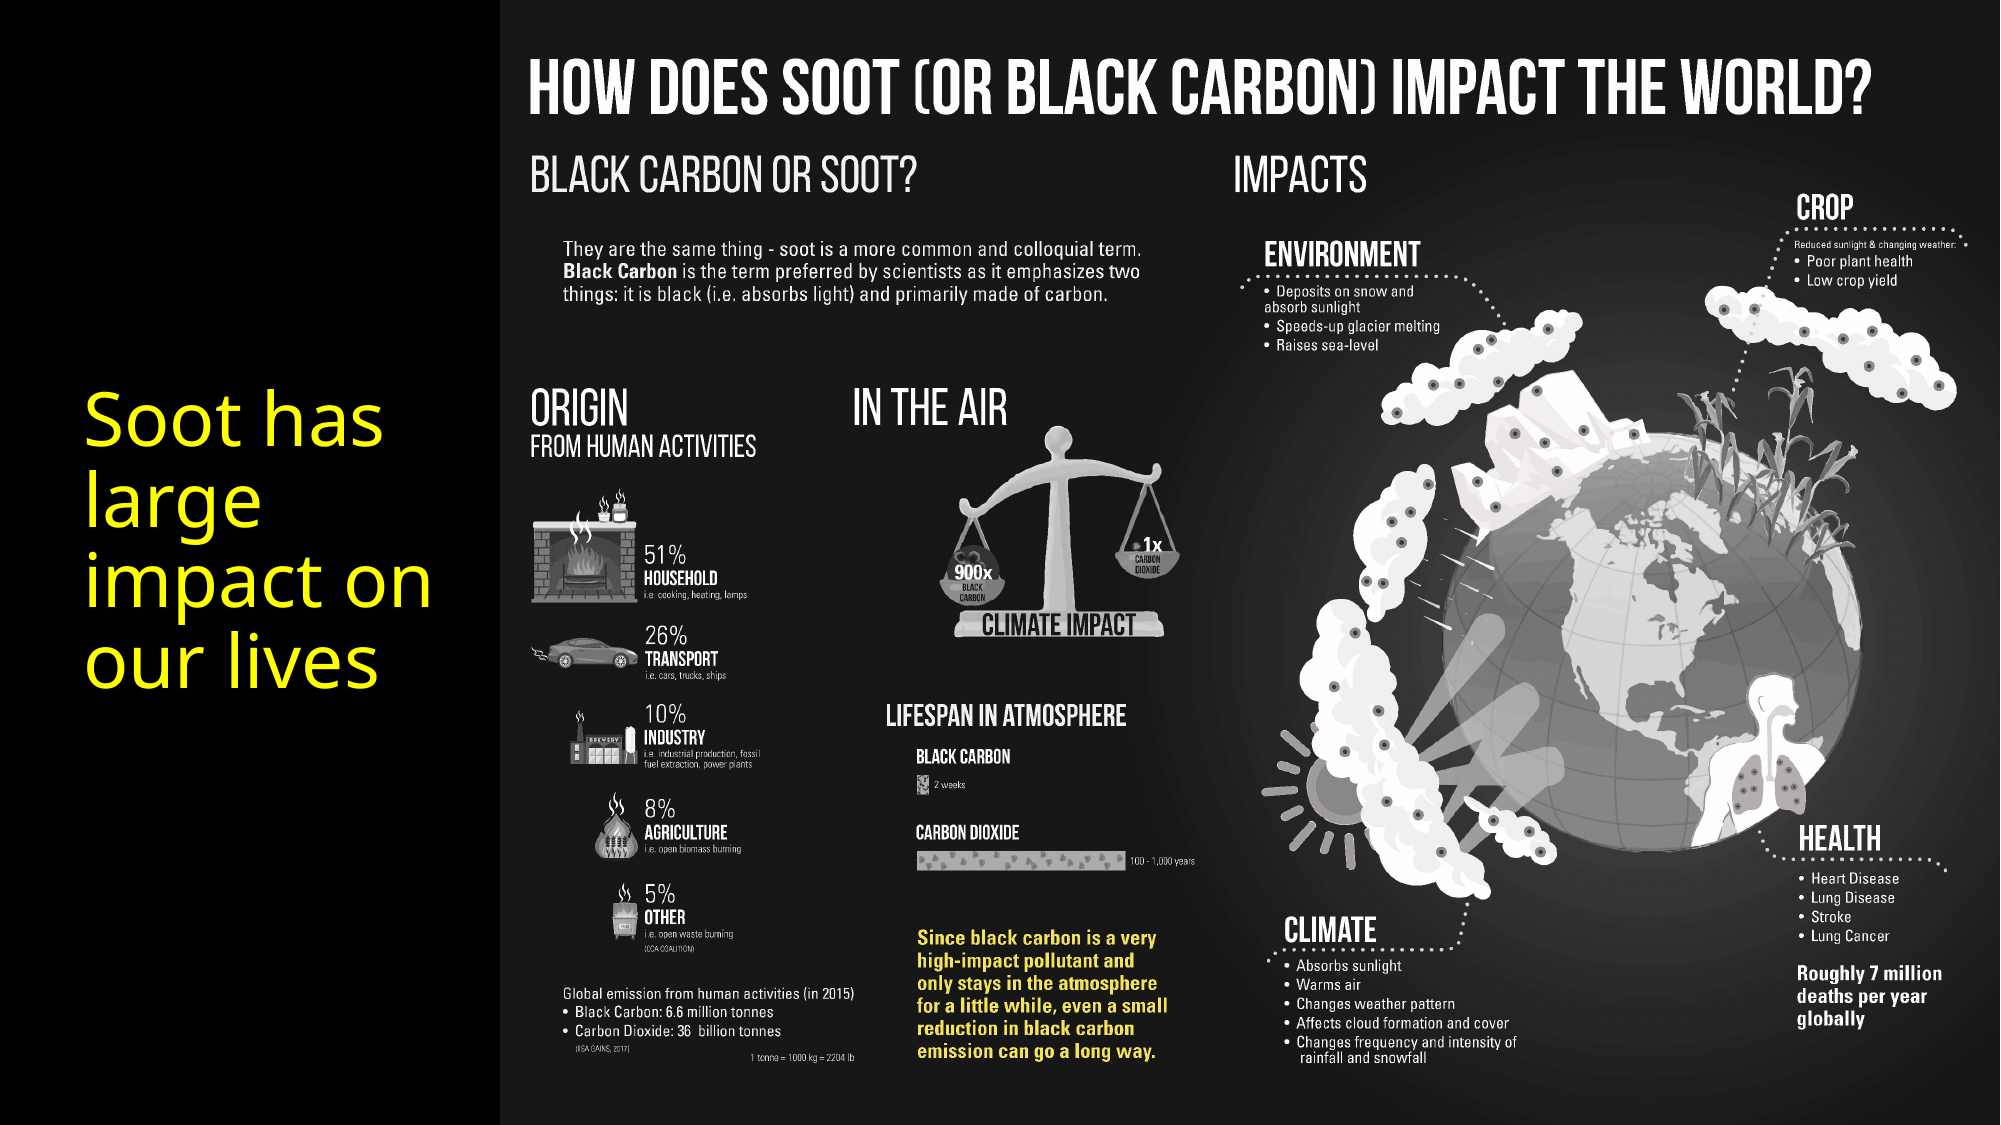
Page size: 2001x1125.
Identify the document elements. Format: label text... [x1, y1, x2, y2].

title Soot has large impact on our lives [68, 59, 474, 1027]
picture [499, 0, 2000, 1125]
